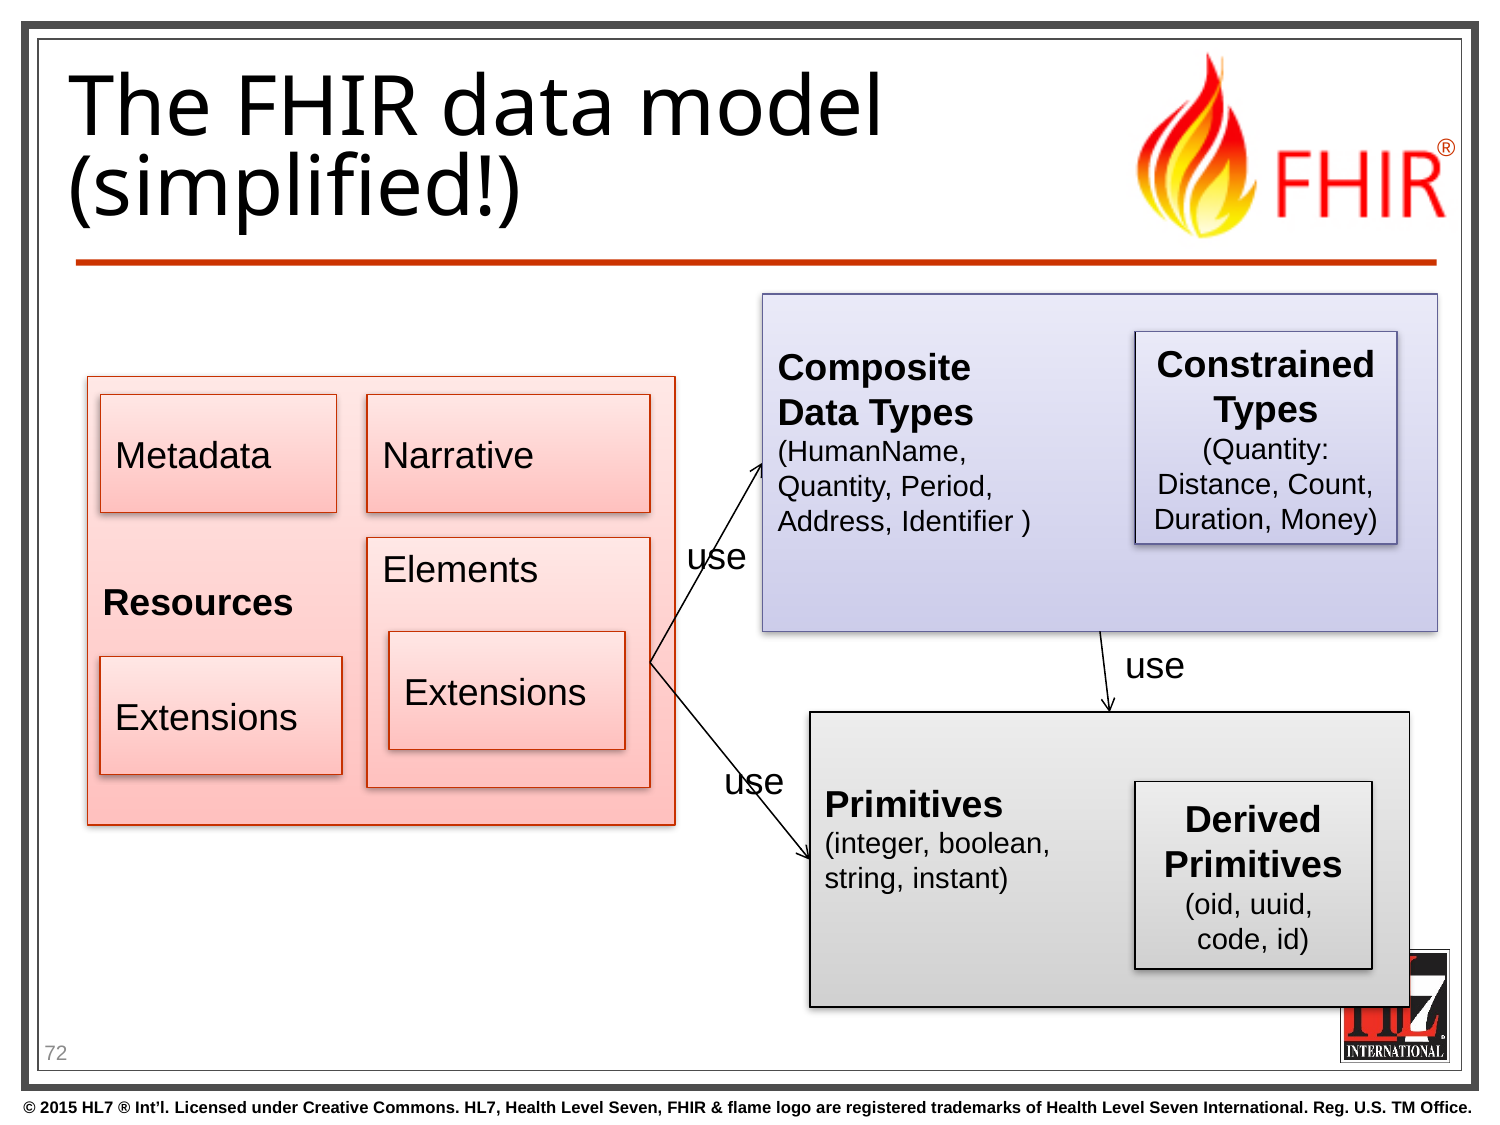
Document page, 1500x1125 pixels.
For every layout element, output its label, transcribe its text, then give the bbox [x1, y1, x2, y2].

slide_number 72 [29, 1034, 148, 1071]
picture [1124, 42, 1458, 249]
text_box Extensions [99, 656, 343, 775]
text_box Narrative [366, 394, 651, 513]
text_box Constrained Types (Quantity: Distance, Count, Duration, Money) [1134, 331, 1398, 545]
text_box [971, 493, 1126, 556]
text_box Derived Primitives (oid, uuid, code, id) [1134, 781, 1373, 970]
text_box Extensions [388, 631, 626, 750]
text_box Resources [87, 376, 676, 826]
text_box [1099, 631, 1110, 713]
text_box Elements [366, 537, 644, 788]
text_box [649, 662, 810, 860]
text_box Primitives (integer, boolean, string, instant) [809, 711, 1410, 1008]
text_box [649, 462, 763, 661]
text_box Section code = 42348-3 (“Advance directives”) [968, 333, 1401, 563]
picture [1340, 949, 1450, 1063]
text_box Metadata [100, 394, 337, 513]
text_box use [1112, 633, 1201, 694]
title The FHIR data model (simplified!) [53, 54, 1128, 249]
text_box Composite Data Types (HumanName, Quantity, Period, Address, Identifier ) [762, 293, 1438, 632]
